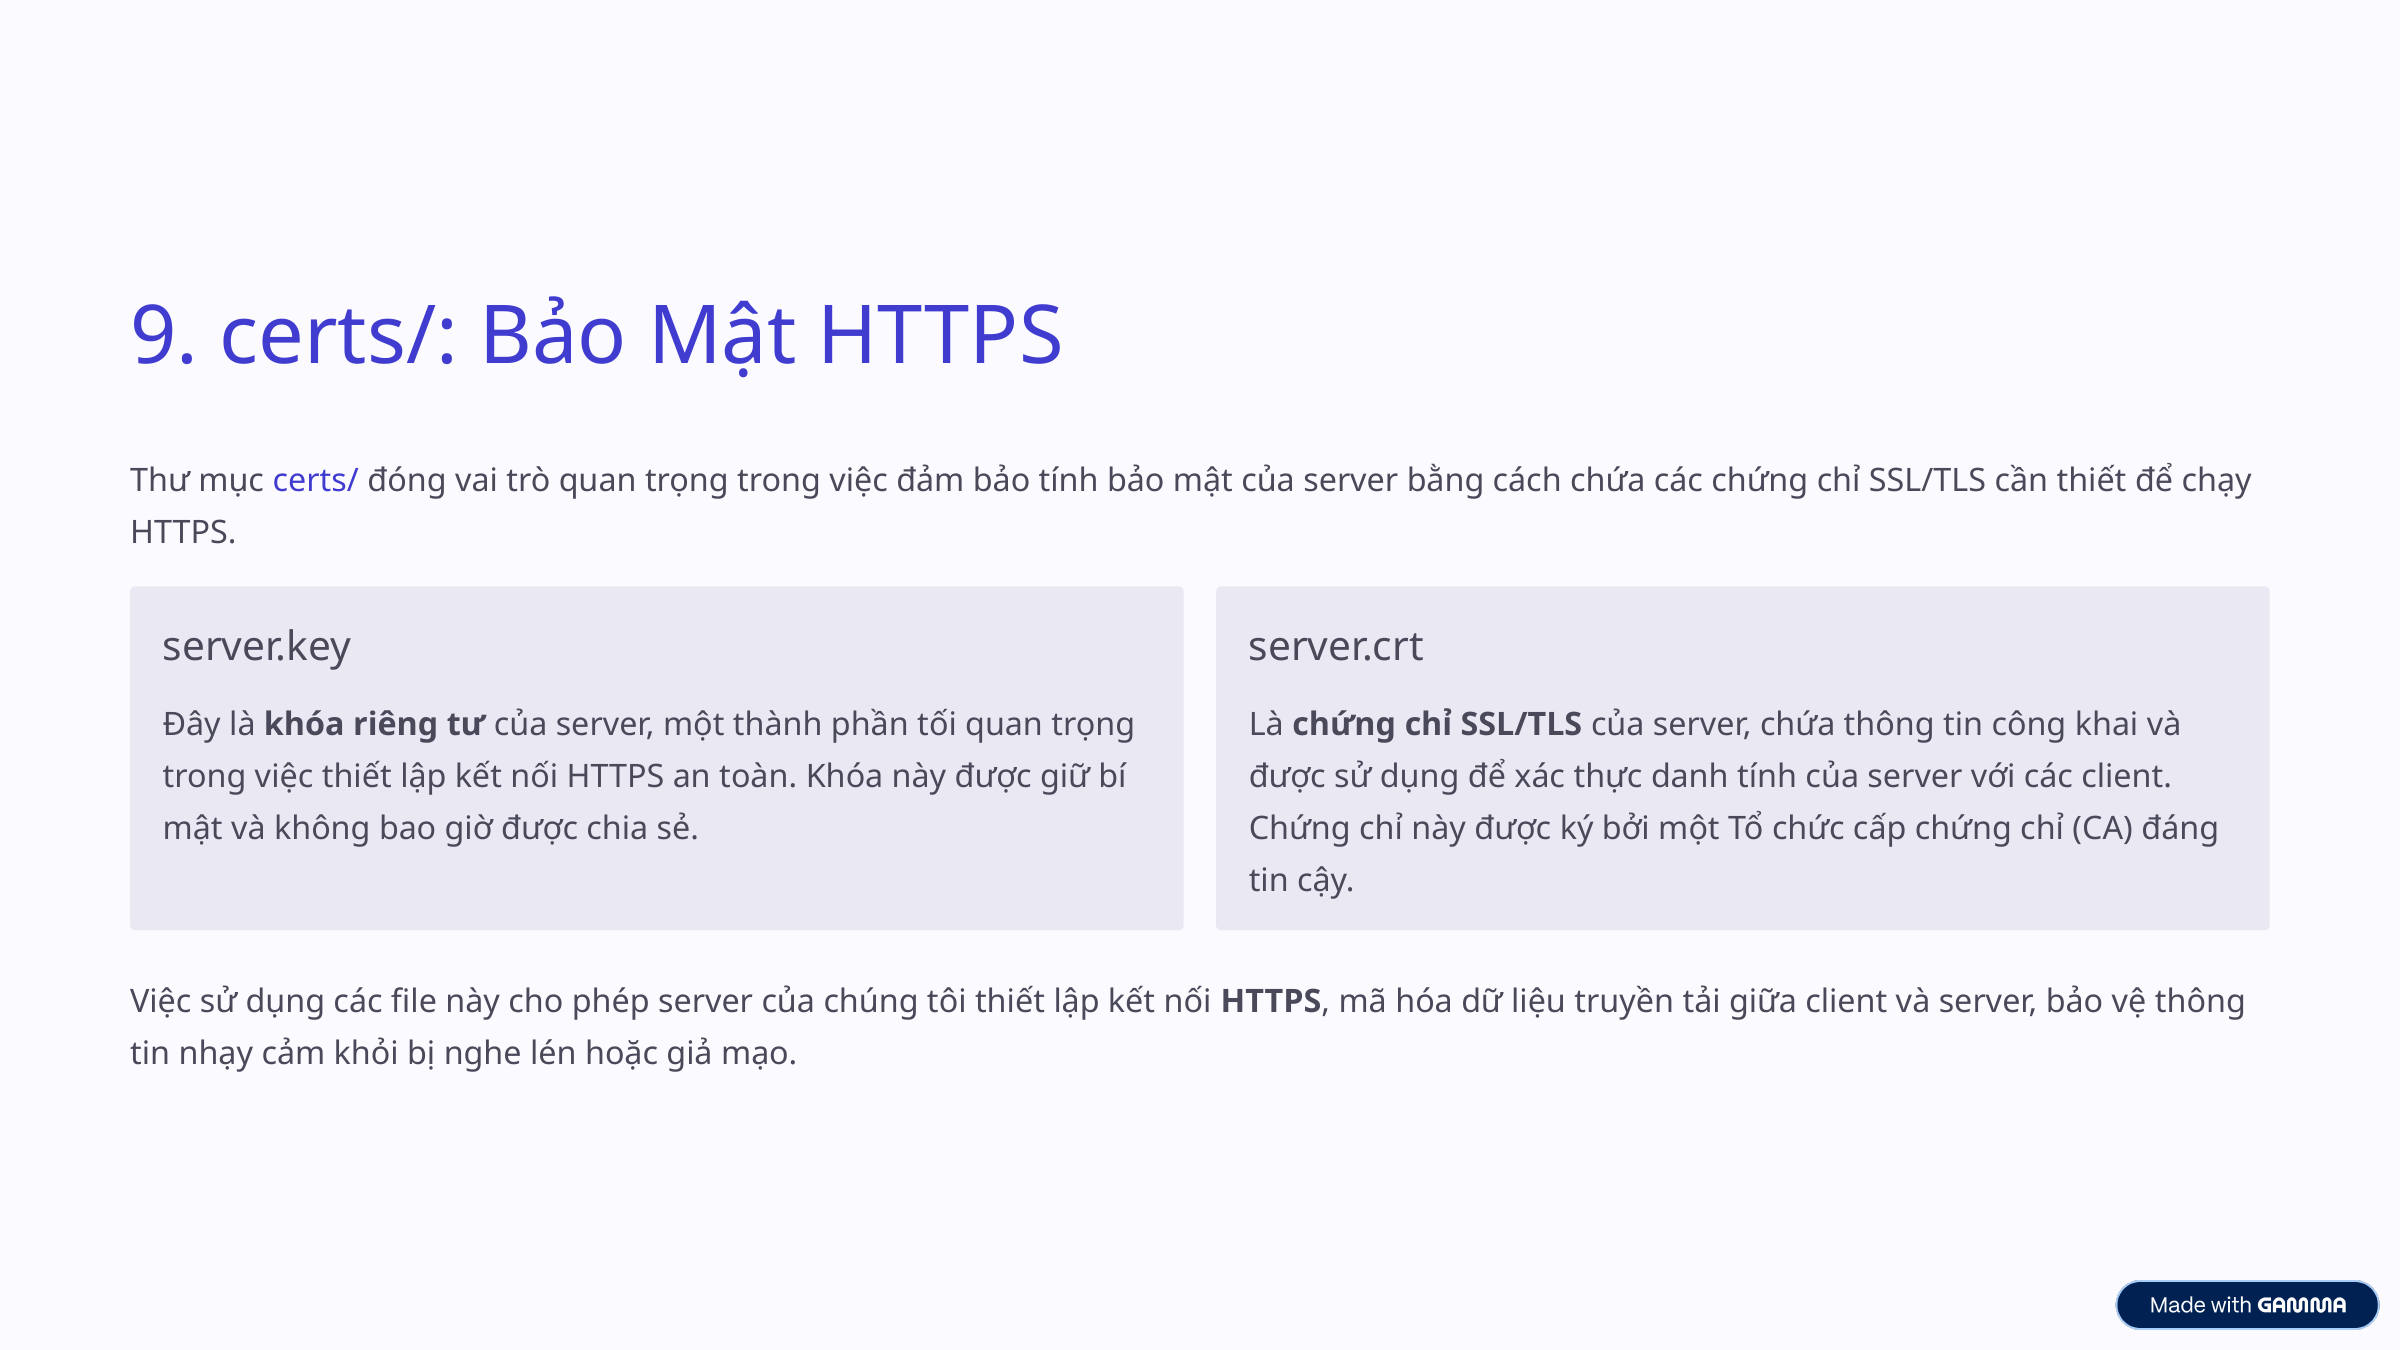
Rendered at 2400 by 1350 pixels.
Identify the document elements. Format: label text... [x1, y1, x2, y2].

text_box Là chứng chỉ SSL/TLS của server, chứa thông tin công khai và được sử dụng để xác thực danh tính của server với các client. Chứng chỉ này được ký bởi một Tổ chức cấp chứng chỉ (CA) đáng tin cậy. [1248, 689, 2238, 898]
picture [2106, 1271, 2389, 1339]
text_box server.key [162, 618, 570, 670]
text_box Việc sử dụng các file này cho phép server của chúng tôi thiết lập kết nối HTTPS, mã hóa dữ liệu truyền tải giữa client và server, bảo vệ thông tin nhạy cảm khỏi bị nghe lén hoặc giả mạo. [130, 966, 2270, 1072]
text_box [130, 586, 1184, 931]
text_box server.crt [1248, 618, 1656, 670]
text_box [1216, 586, 2270, 931]
text_box Đây là khóa riêng tư của server, một thành phần tối quan trọng trong việc thiết lập kết nối HTTPS an toàn. Khóa này được giữ bí mật và không bao giờ được chia sẻ. [162, 689, 1152, 846]
text_box Thư mục certs/ đóng vai trò quan trọng trong việc đảm bảo tính bảo mật của server bằng cách chứa các chứng chỉ SSL/TLS cần thiết để chạy HTTPS. [130, 445, 2270, 550]
text_box 9. certs/: Bảo Mật HTTPS [130, 278, 1193, 381]
